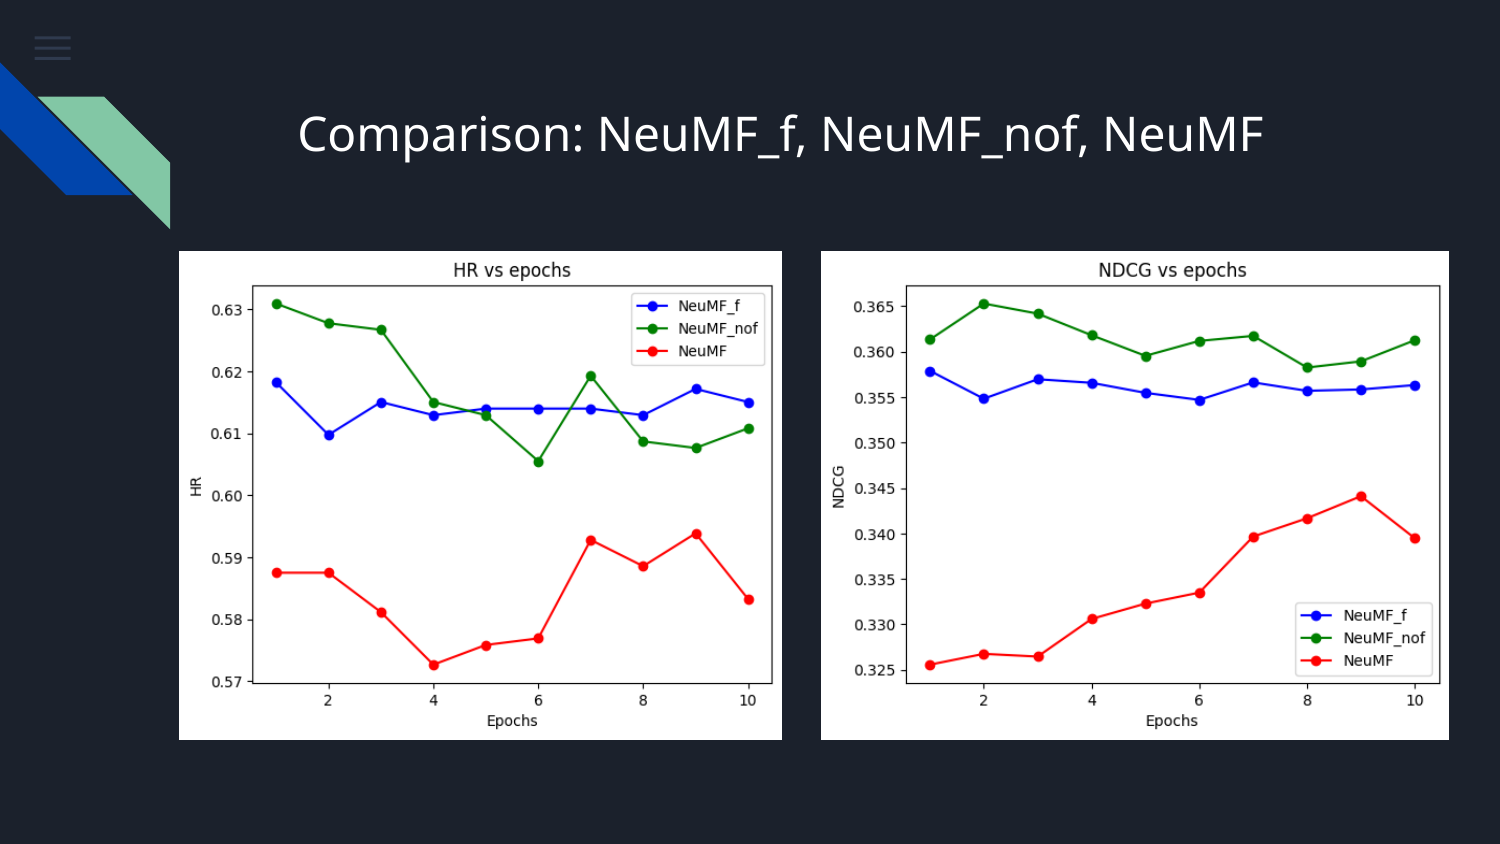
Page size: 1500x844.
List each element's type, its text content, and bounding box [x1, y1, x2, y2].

picture [820, 250, 1449, 741]
picture [179, 250, 782, 741]
text_box Comparison: NeuMF_f, NeuMF_nof, NeuMF [282, 88, 1377, 177]
